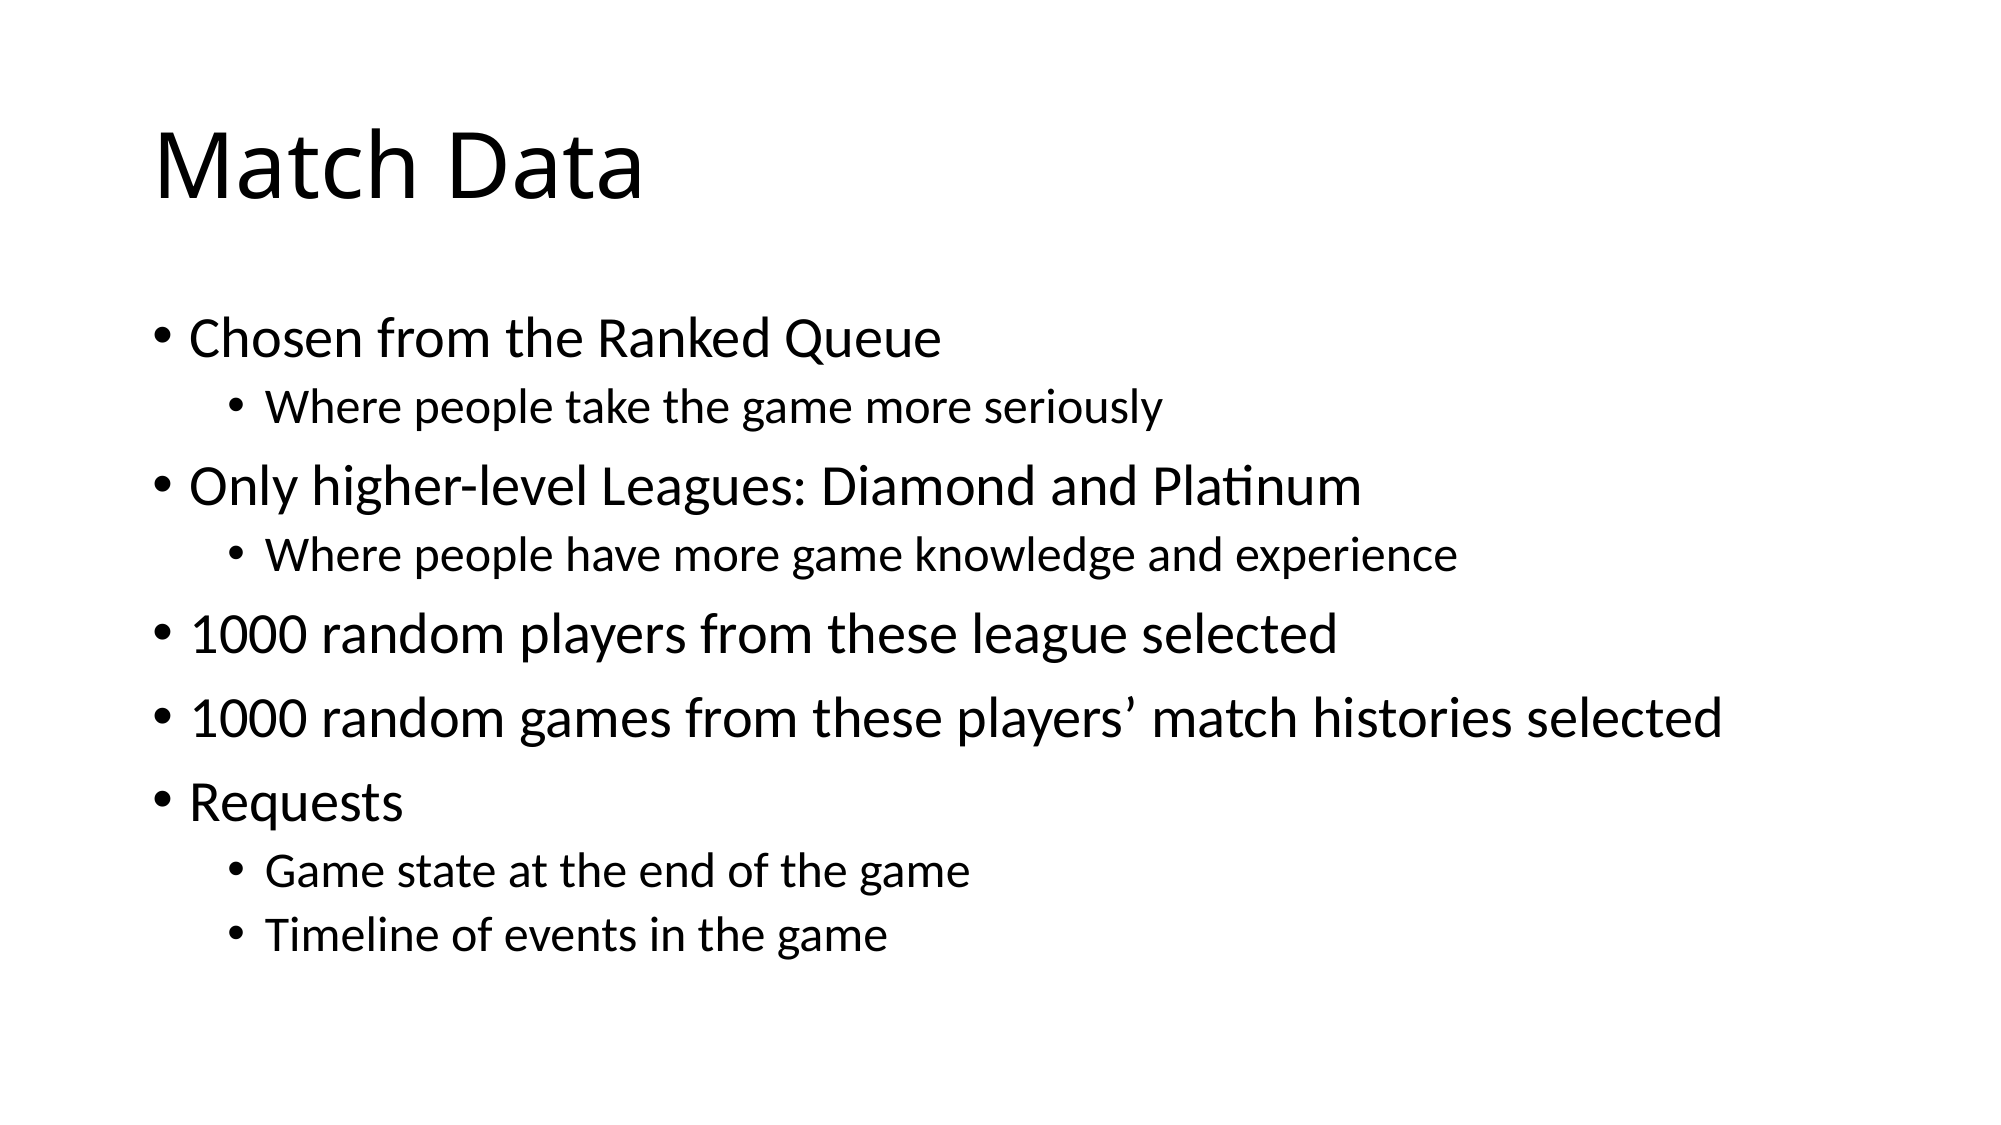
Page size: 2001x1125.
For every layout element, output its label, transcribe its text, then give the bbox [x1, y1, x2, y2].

list Chosen from the Ranked Queue Where people take the game more seriously Only higher-level Leagues: Diamond and Platinum Where people have more game knowledge and experience 1000 random players from these league selected 1000 random games from these players’ match histories selected Requests Game state at the end of the game Timeline of events in the game [137, 299, 1863, 1014]
title Match Data [137, 59, 1863, 278]
